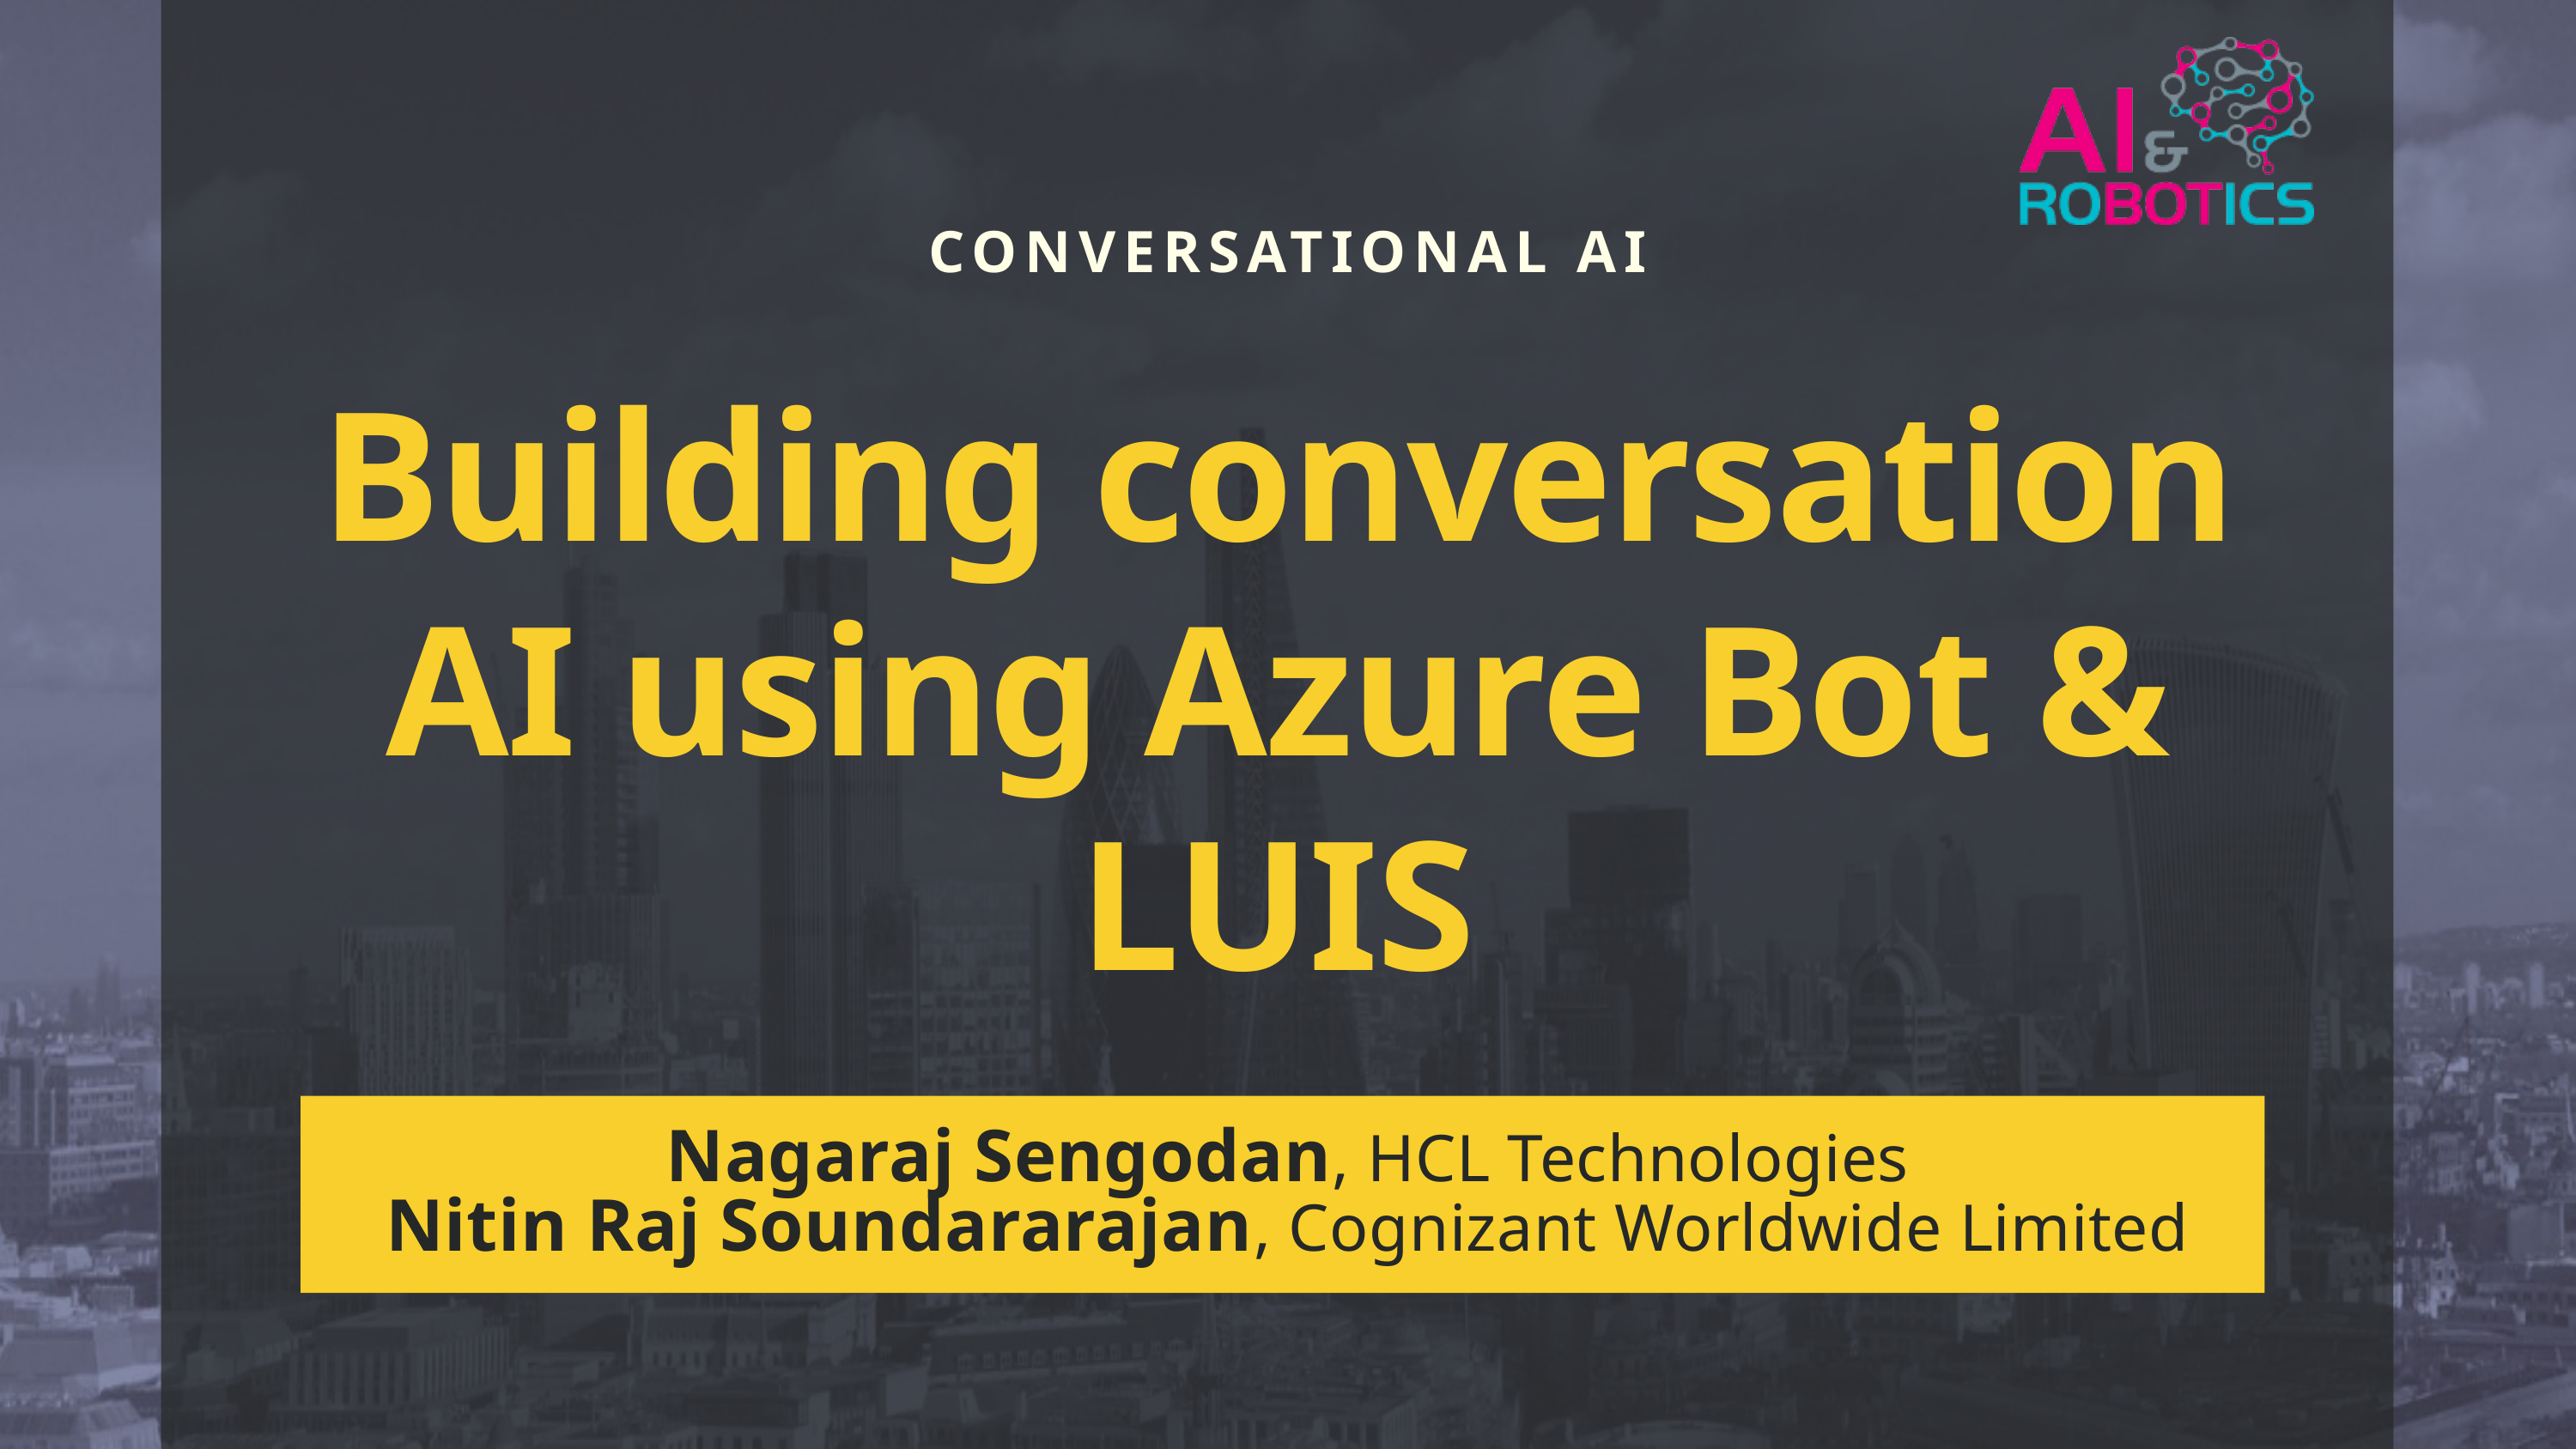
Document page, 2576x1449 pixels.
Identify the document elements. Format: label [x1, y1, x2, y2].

picture [2020, 37, 2314, 225]
text_box [235, 213, 2319, 1294]
picture [0, 0, 161, 1449]
picture [2394, 0, 2576, 1449]
text_box [161, 0, 2394, 1449]
